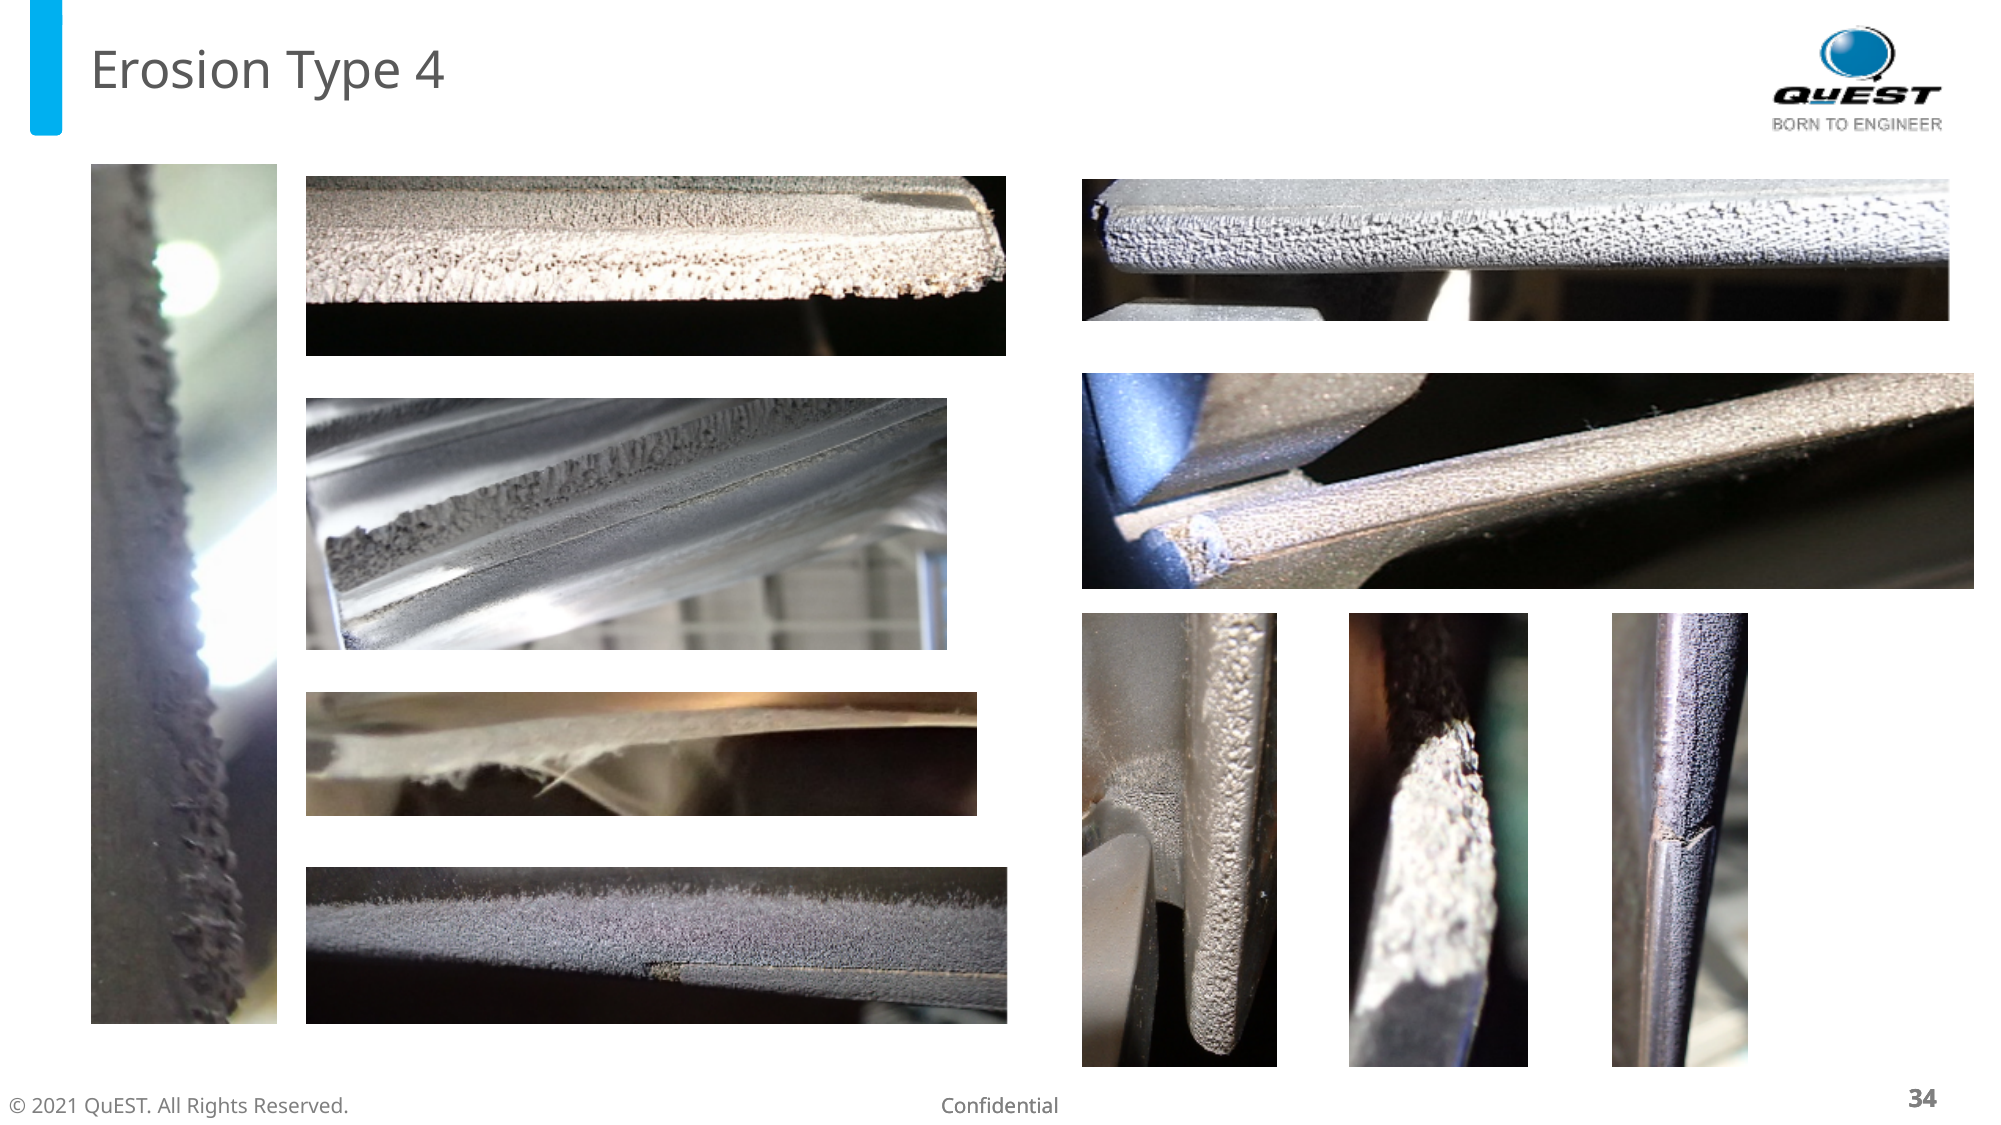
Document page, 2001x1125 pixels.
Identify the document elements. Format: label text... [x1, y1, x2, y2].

picture [305, 398, 947, 650]
picture [1082, 179, 1964, 321]
picture [1082, 372, 1974, 590]
picture [1757, 10, 1959, 147]
title Erosion Type 4 [75, 10, 1847, 125]
picture [305, 867, 1009, 1024]
picture [305, 692, 977, 816]
picture [1082, 613, 1278, 1067]
picture [1349, 613, 1529, 1067]
picture [91, 164, 277, 1024]
picture [1611, 613, 1748, 1067]
picture [305, 176, 1006, 356]
